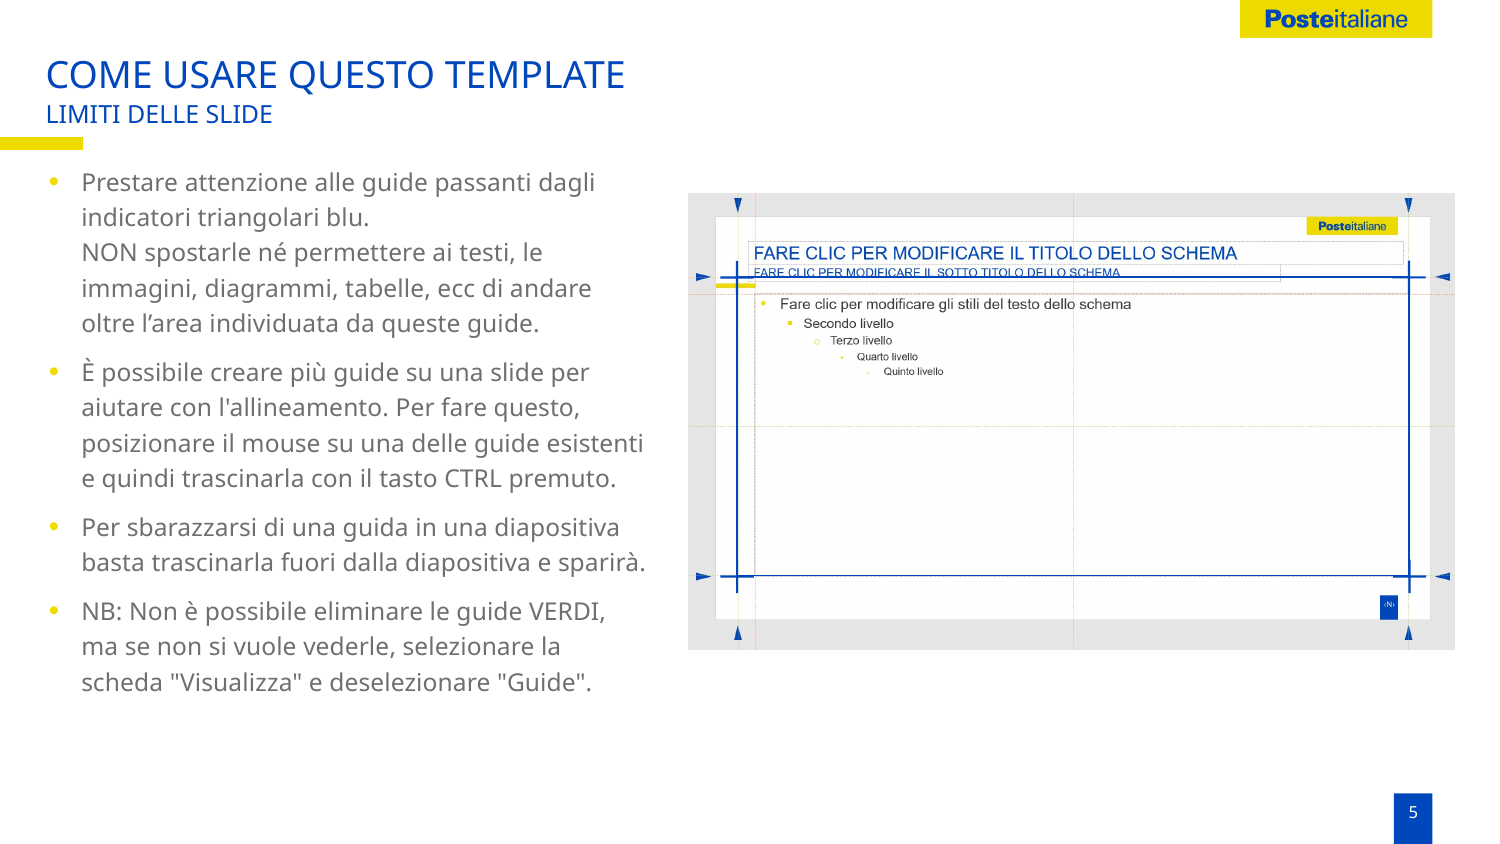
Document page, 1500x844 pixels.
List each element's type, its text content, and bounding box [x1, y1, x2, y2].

picture [1240, 0, 1433, 38]
list Prestare attenzione alle guide passanti dagli indicatori triangolari blu. NON spostarle né permettere ai testi, le immagini, diagrammi, tabelle, ecc di andare oltre l’area individuata da queste guide. È possibile creare più guide su una slide per aiutare con l'allineamento. Per fare questo, posizionare il mouse su una delle guide esistenti e quindi trascinarla con il tasto CTRL premuto. Per sbarazzarsi di una guida in una diapositiva basta trascinarla fuori dalla diapositiva e sparirà. NB: Non è possibile eliminare le guide VERDI, ma se non si vuole vederle, selezionare la scheda "Visualizza" e deselezionare "Guide". [48, 160, 648, 753]
list COME USARE QUESTO TEMPLATE [45, 51, 1419, 98]
picture [687, 193, 1455, 650]
list LIMITI DELLE SLIDE [45, 98, 1163, 135]
